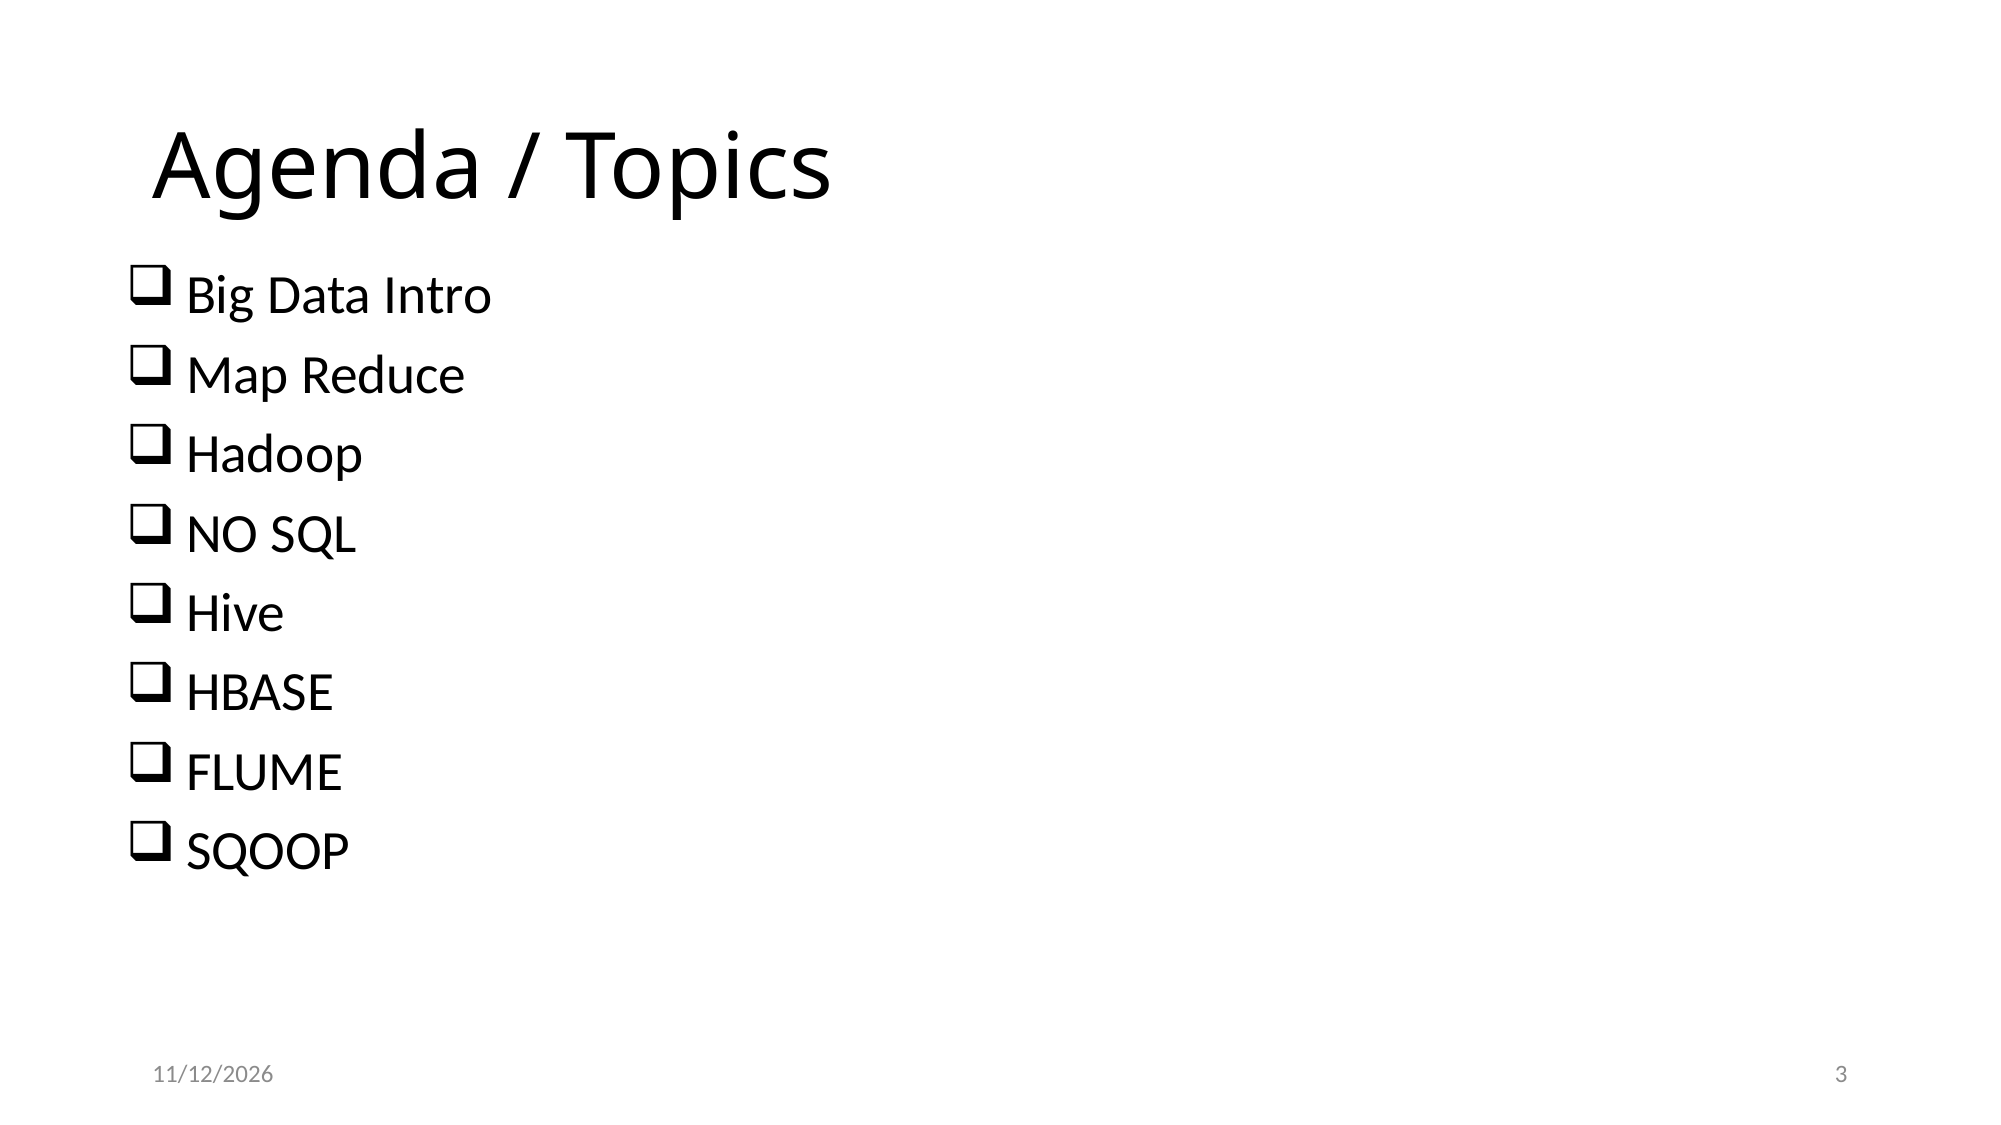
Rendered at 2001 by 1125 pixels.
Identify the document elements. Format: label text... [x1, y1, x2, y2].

slide_number 3 [1412, 1042, 1863, 1103]
title Agenda / Topics [137, 59, 1863, 278]
list Big Data Intro Map Reduce Hadoop NO SQL Hive HBASE FLUME SQOOP [111, 258, 1522, 896]
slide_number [137, 1042, 588, 1103]
